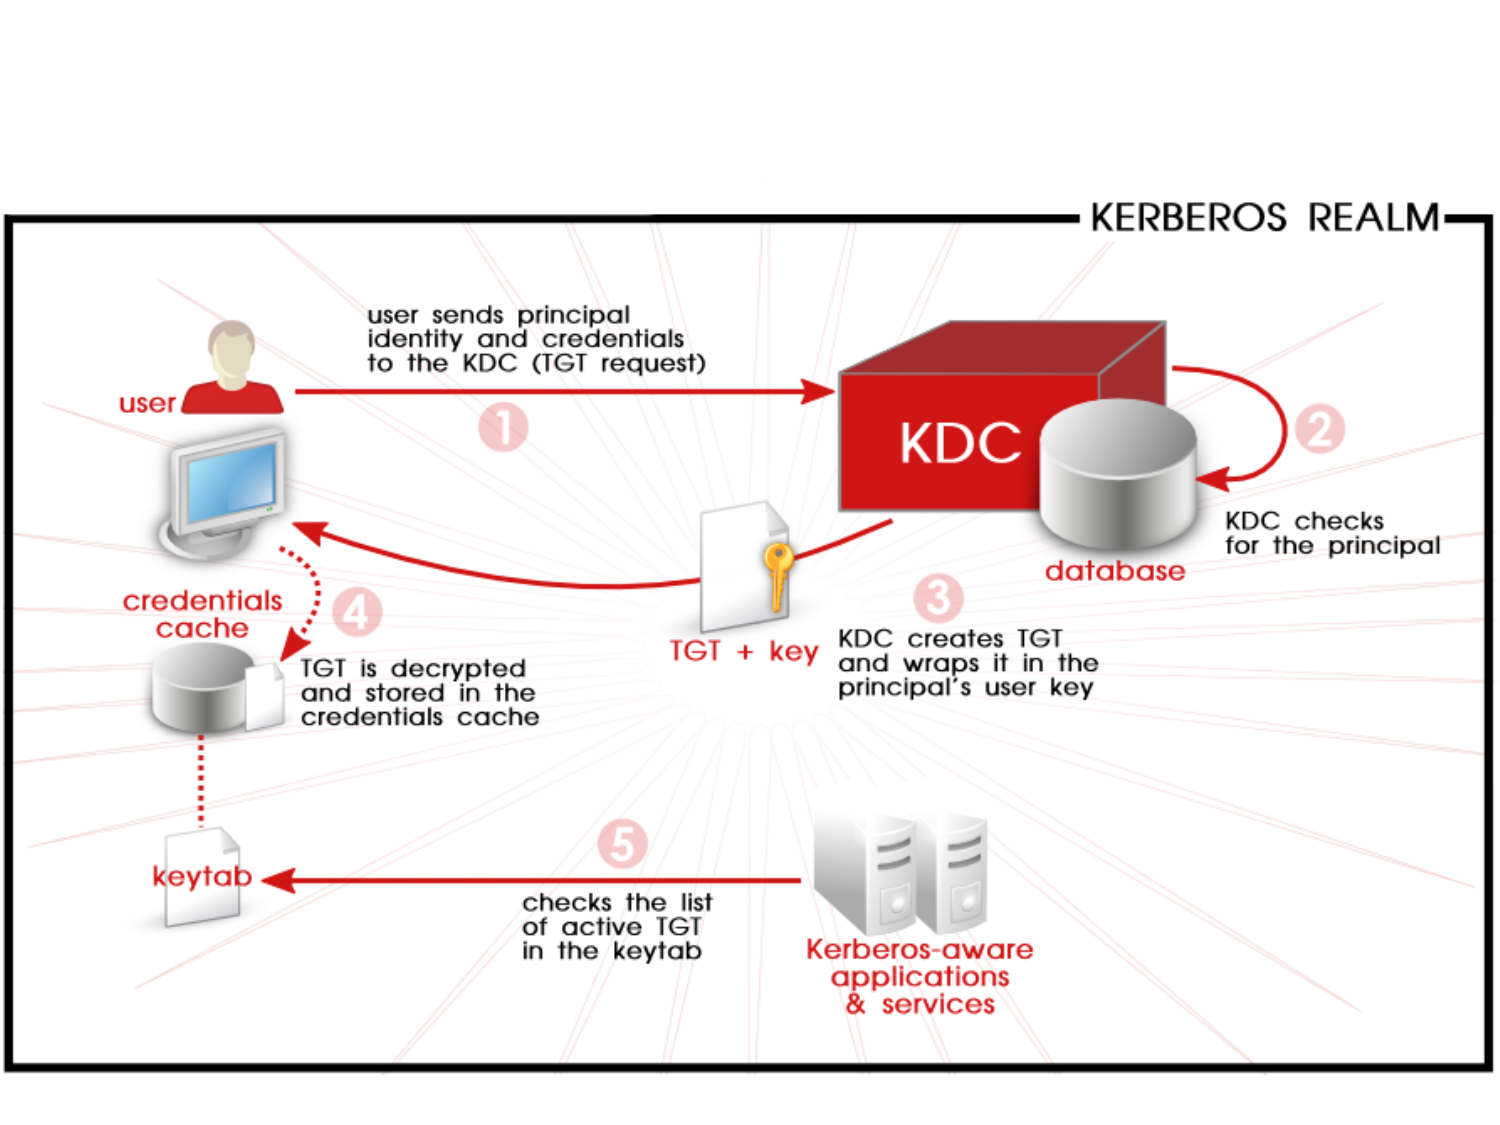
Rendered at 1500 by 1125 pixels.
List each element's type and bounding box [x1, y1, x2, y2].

picture [0, 176, 1500, 1076]
